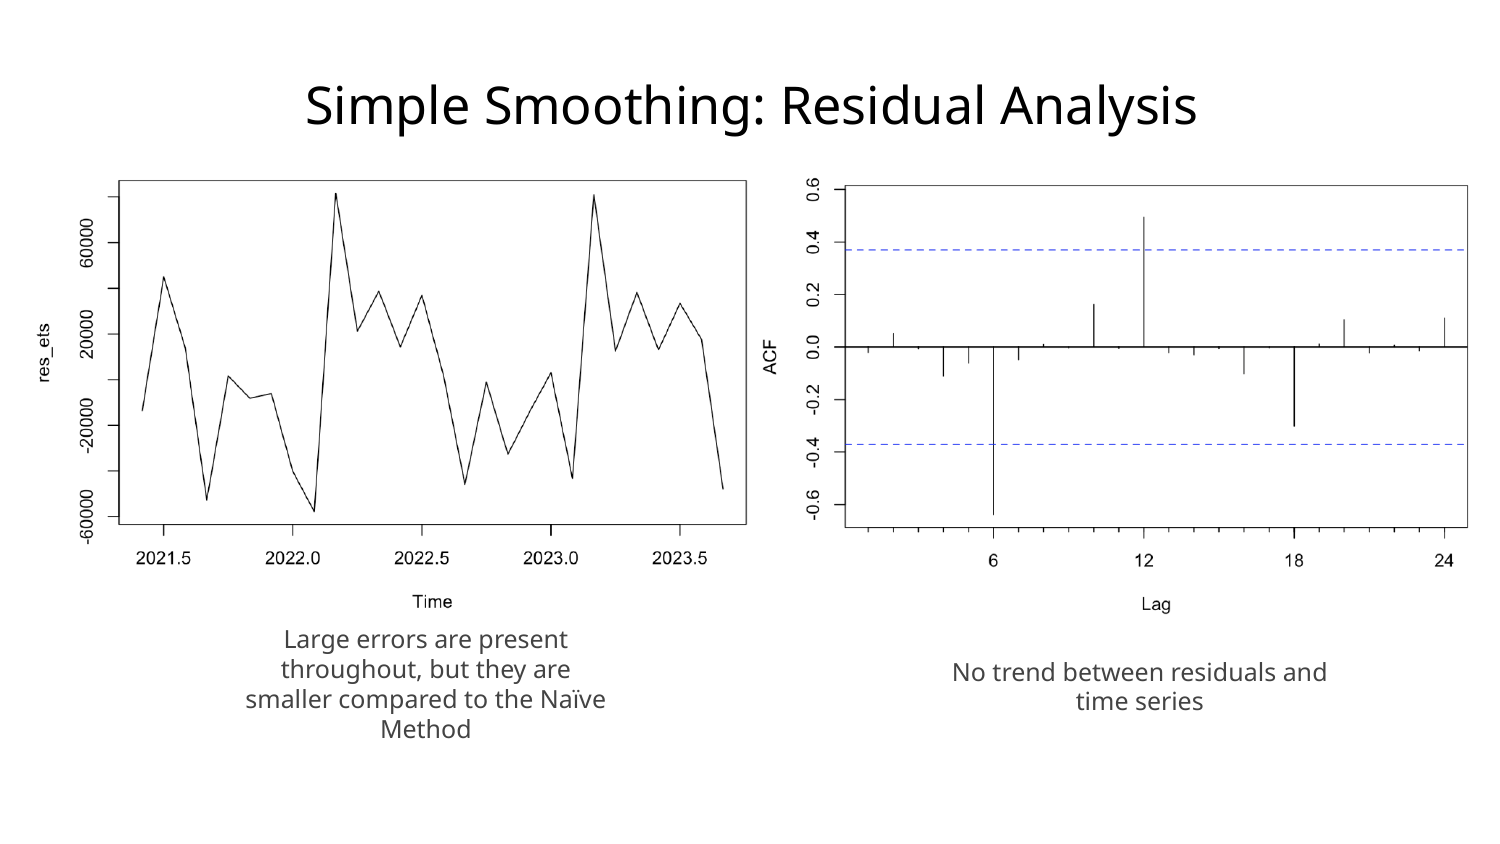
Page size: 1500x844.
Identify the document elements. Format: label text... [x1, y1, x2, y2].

text_box No trend between residuals and time series [935, 636, 1345, 744]
title Simple Smoothing: Residual Analysis [79, 68, 1426, 148]
picture [25, 162, 1500, 629]
text_box Large errors are present throughout, but they are smaller compared to the Naïve Method [221, 636, 631, 742]
